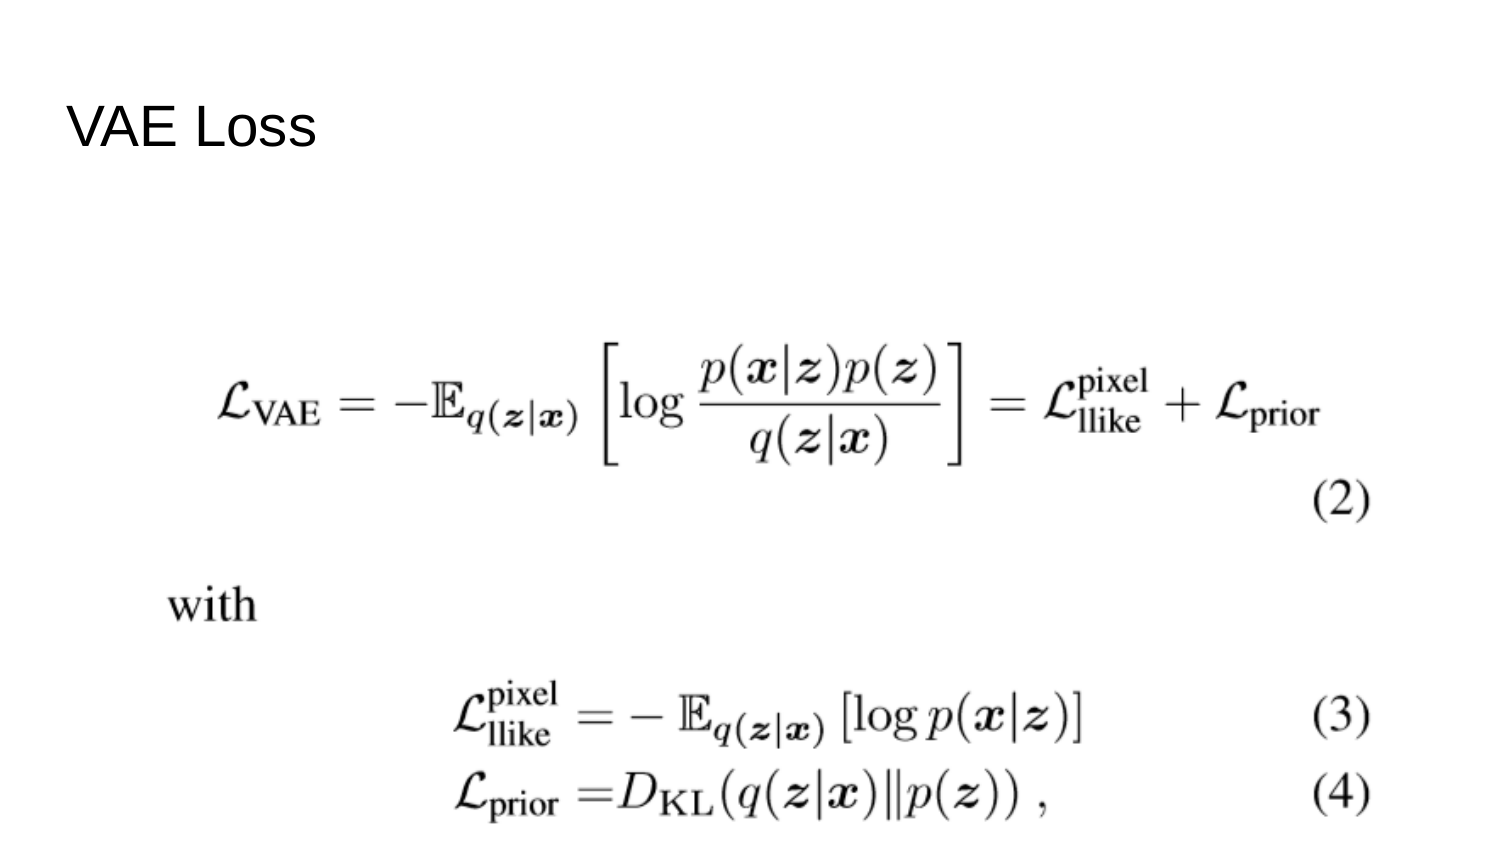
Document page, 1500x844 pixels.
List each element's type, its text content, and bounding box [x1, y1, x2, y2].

picture [116, 326, 1384, 844]
title VAE Loss [51, 72, 1449, 167]
